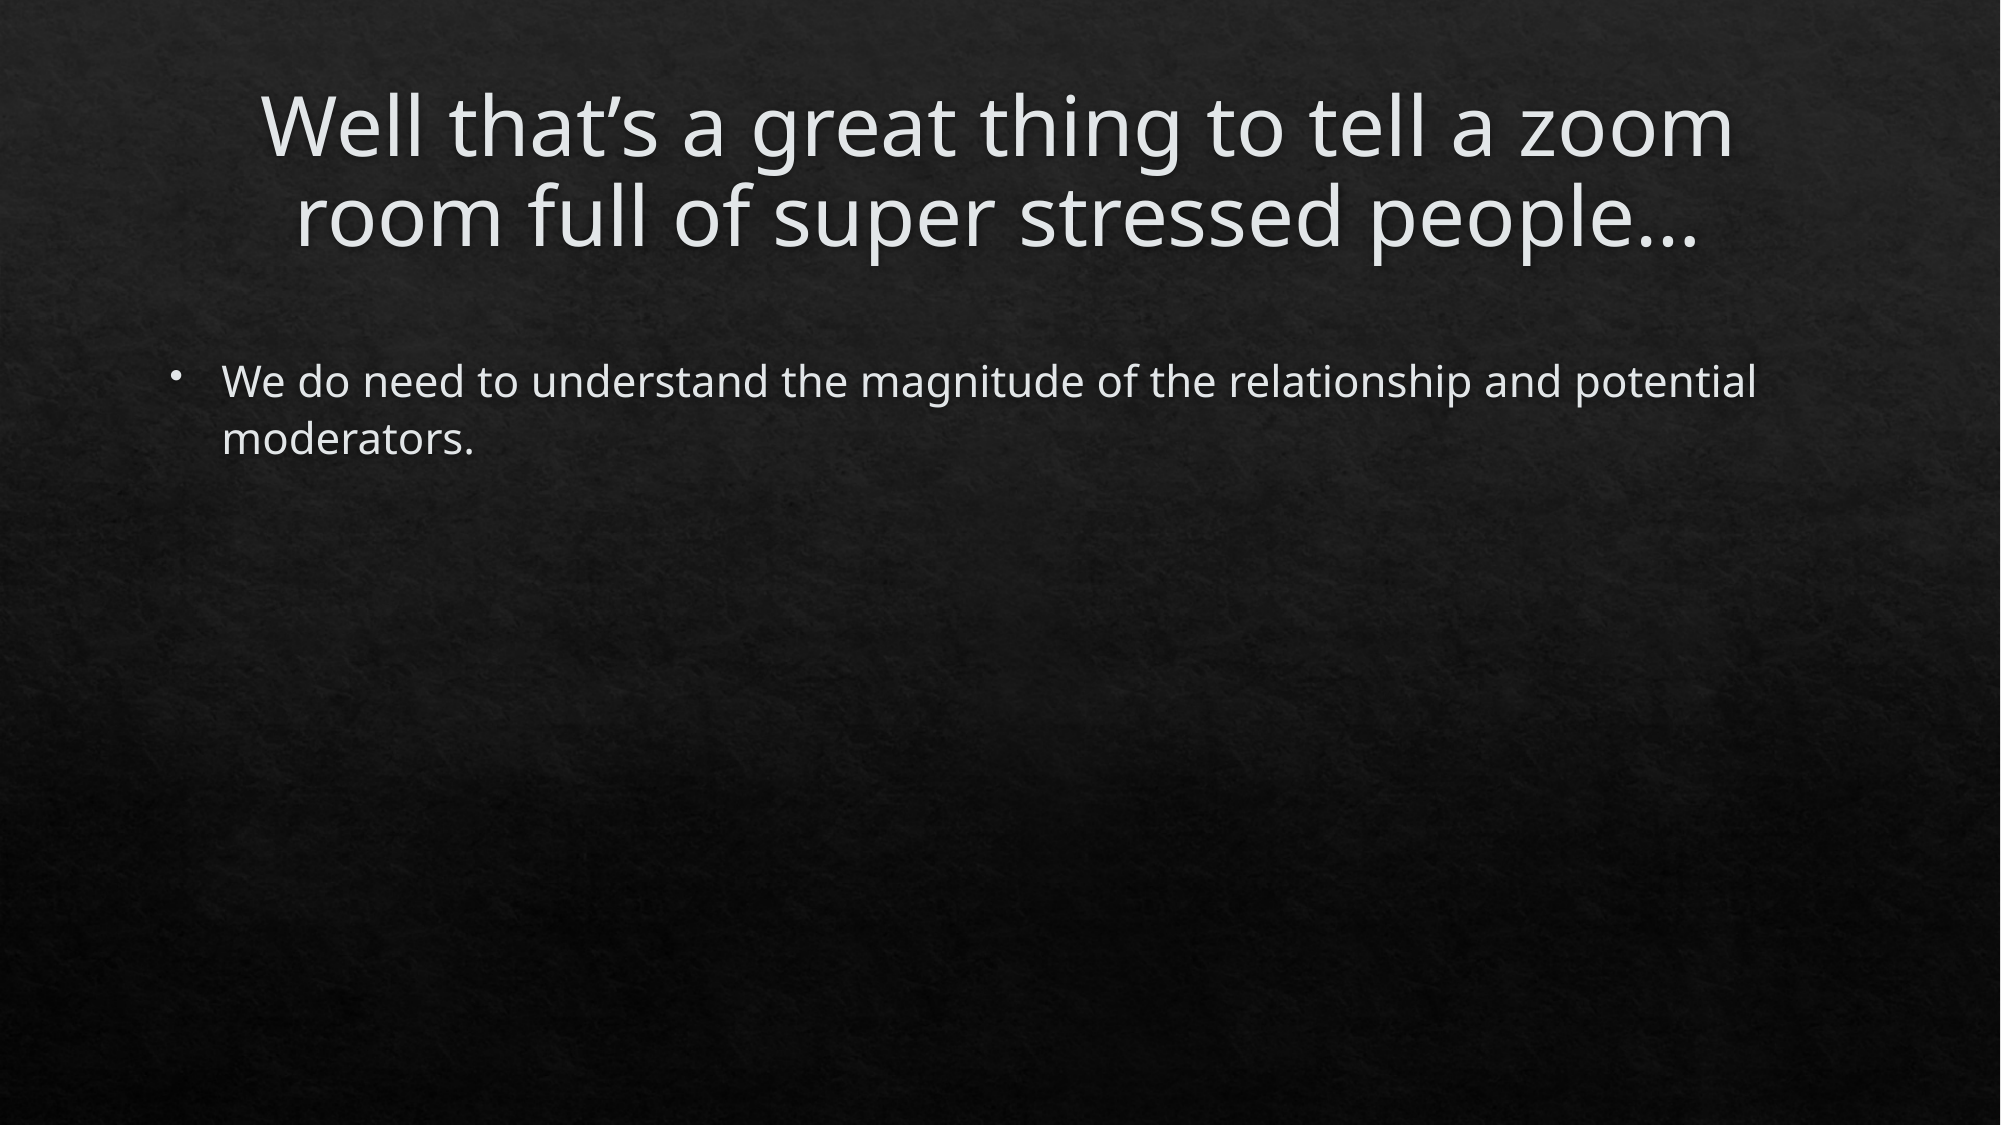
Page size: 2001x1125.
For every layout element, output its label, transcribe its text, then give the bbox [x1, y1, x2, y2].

title Well that’s a great thing to tell a zoom room full of super stressed people… [149, 71, 1849, 279]
list We do need to understand the magnitude of the relationship and potential moderators. [149, 340, 1849, 950]
